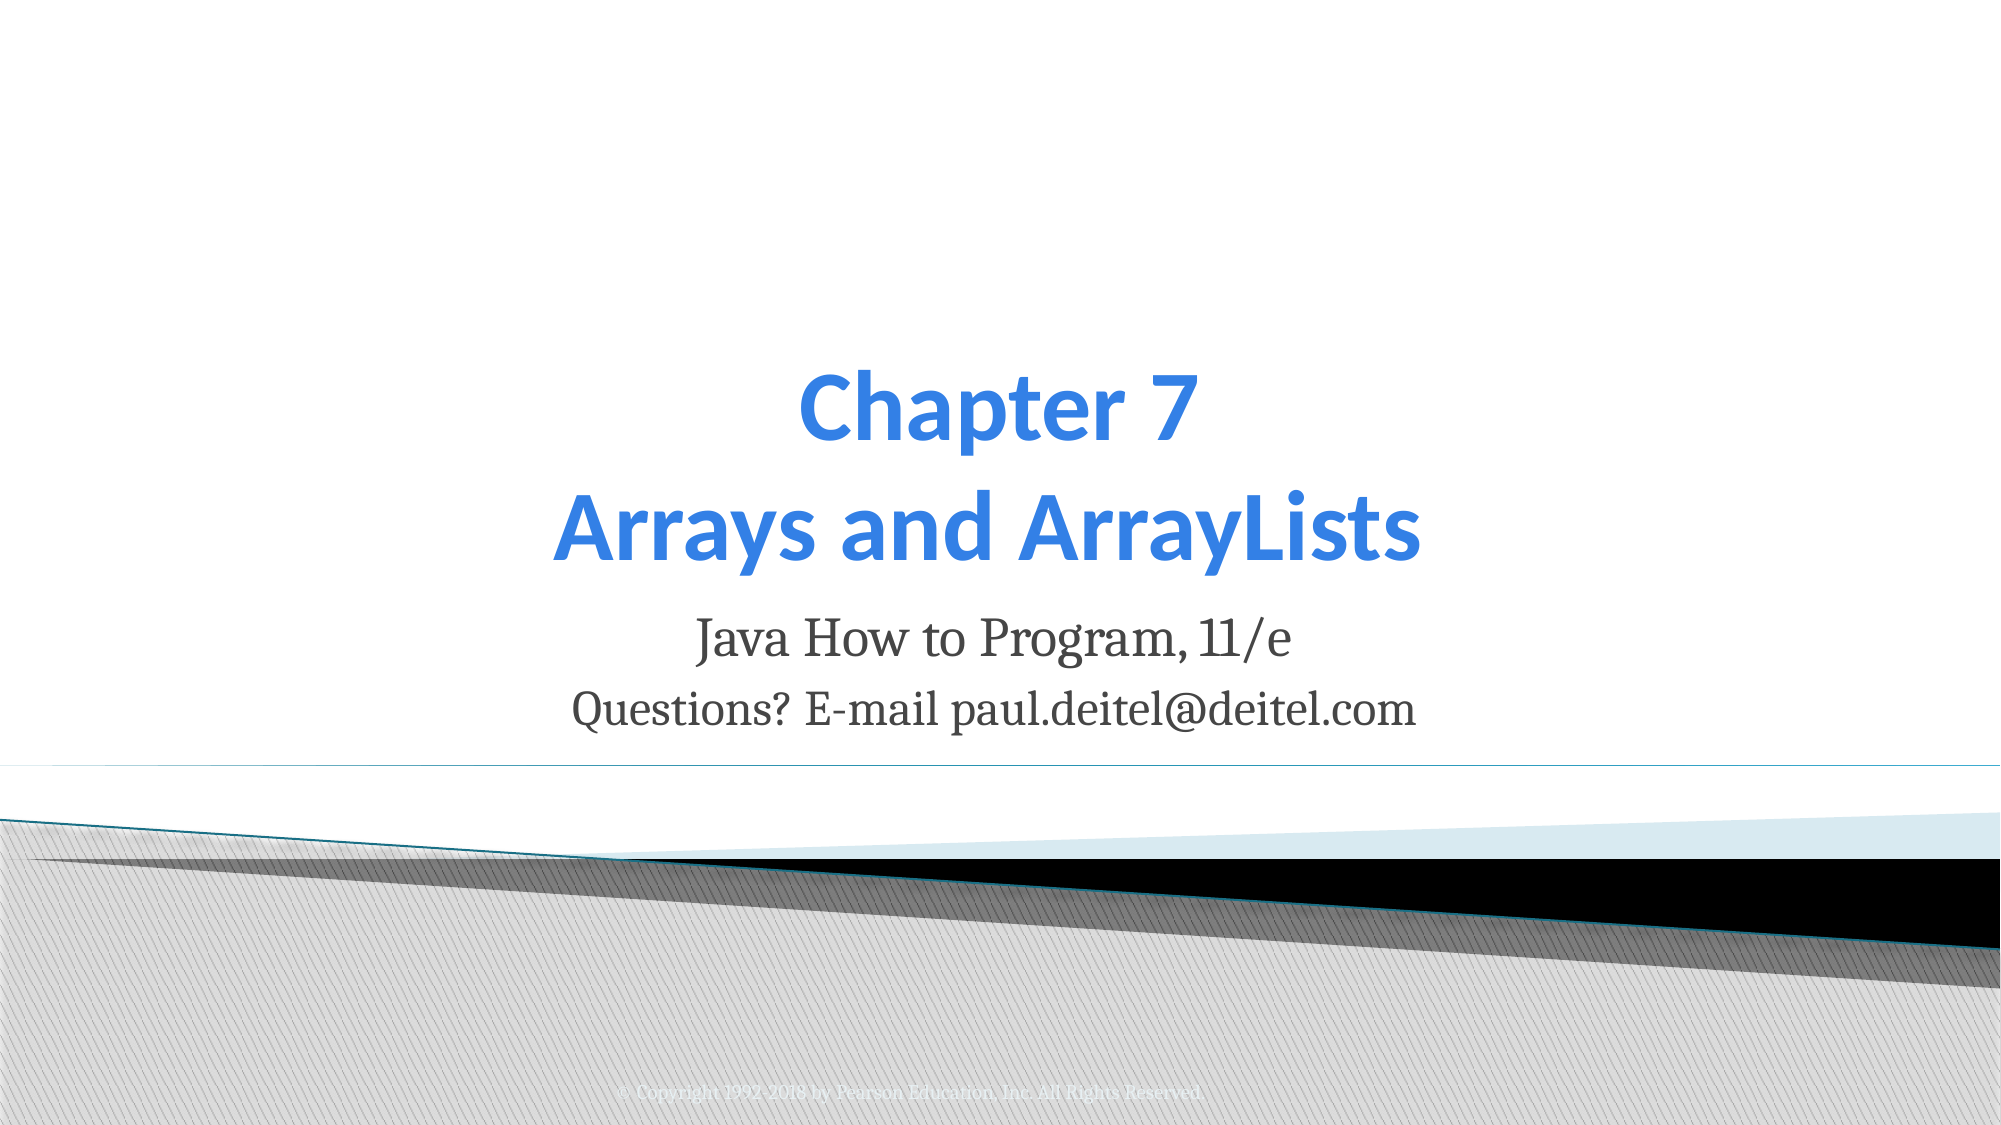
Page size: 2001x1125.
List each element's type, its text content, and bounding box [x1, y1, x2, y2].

title Chapter 7 Arrays and ArrayLists [150, 287, 1850, 588]
footer © Copyright 1992-2018 by Pearson Education, Inc. All Rights Reserved. [600, 1051, 1473, 1112]
subtitle Java How to Program, 11/e Questions? E-mail paul.deitel@deitel.com [362, 592, 1638, 790]
picture [7, 859, 2000, 989]
